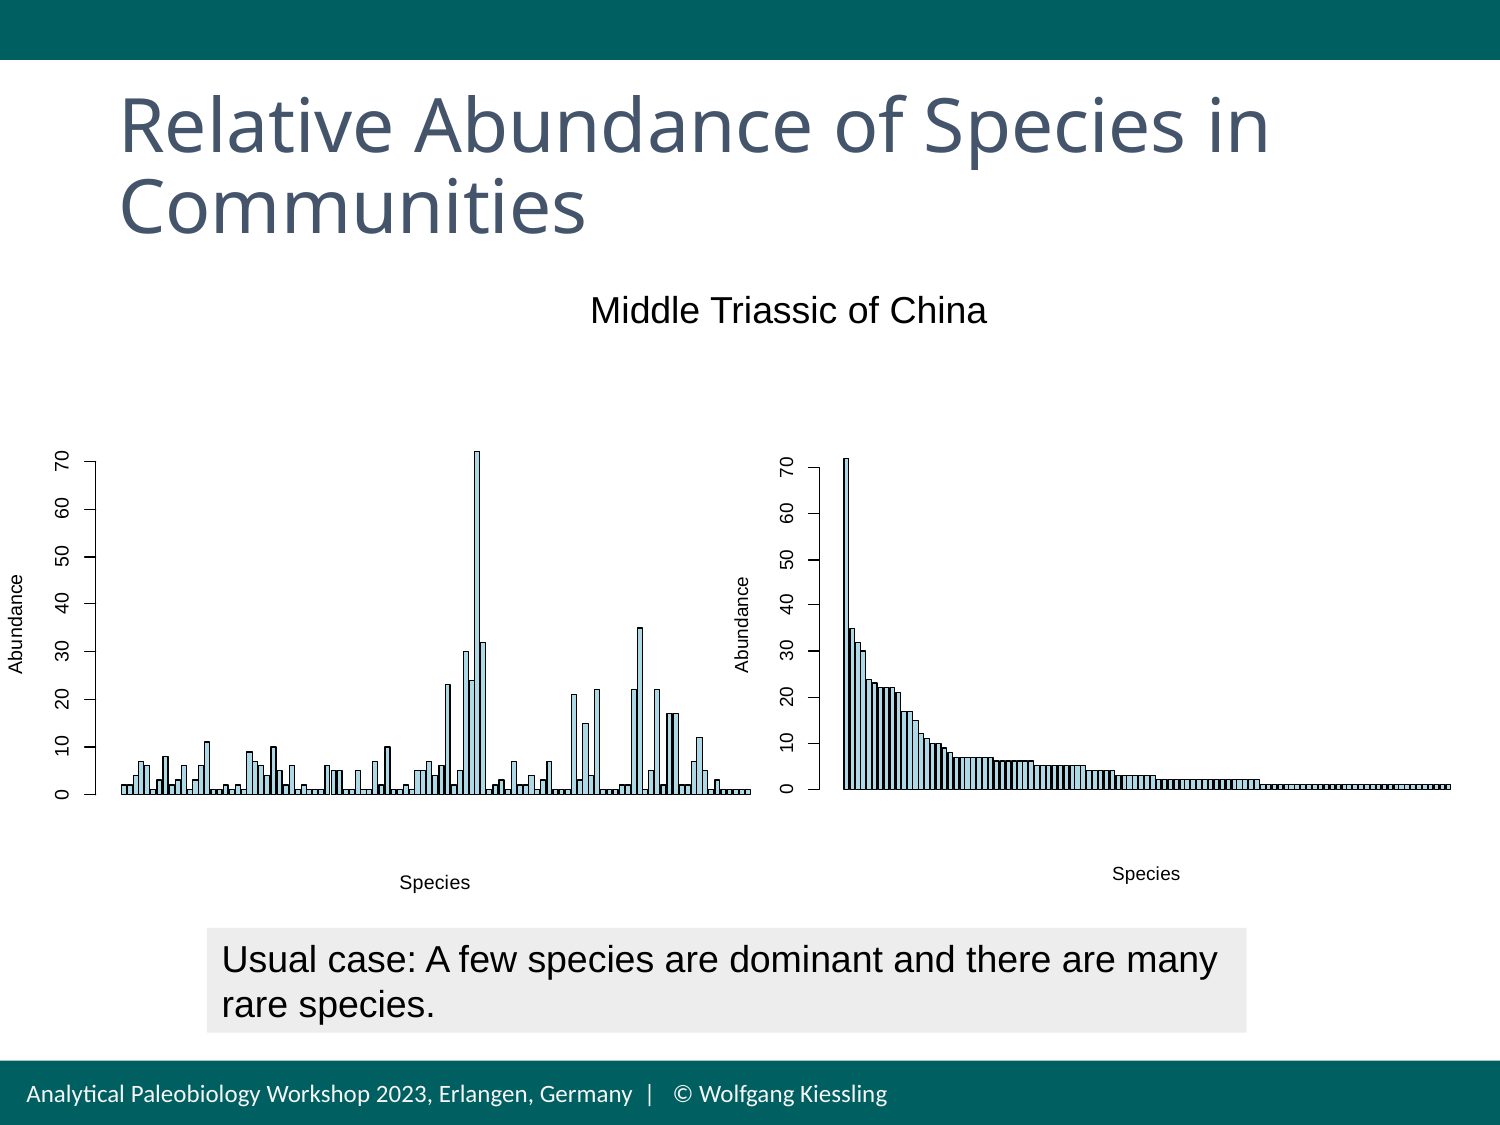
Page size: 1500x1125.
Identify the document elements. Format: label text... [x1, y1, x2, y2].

title Relative Abundance of Species in Communities [103, 59, 1397, 278]
text_box Usual case: A few species are dominant and there are many rare species. [206, 927, 1247, 1033]
text_box Middle Triassic of China [575, 278, 1013, 339]
picture [0, 355, 1500, 912]
